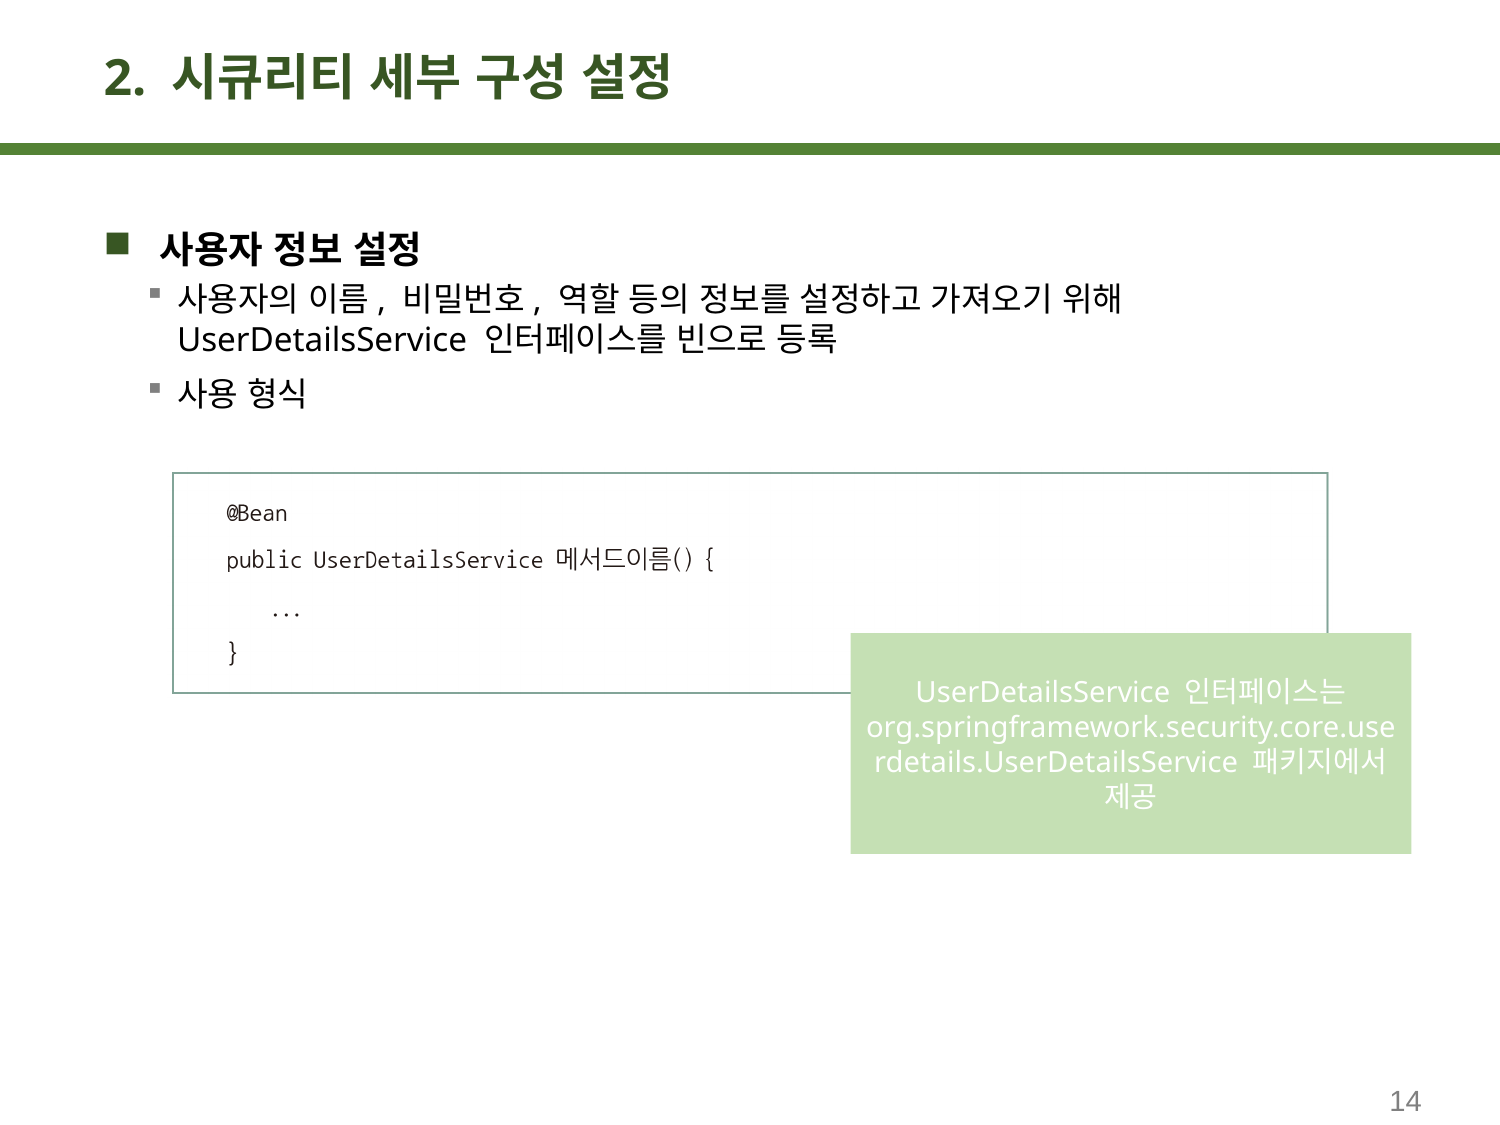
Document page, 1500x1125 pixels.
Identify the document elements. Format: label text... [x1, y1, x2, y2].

picture [167, 467, 1333, 698]
title 2. 시큐리티 세부 구성 설정 [88, 30, 1211, 121]
list 사용자 정보 설정 사용자의 이름, 비밀번호, 역할 등의 정보를 설정하고 가져오기 위해 UserDetailsService 인터페이스를 빈으로 등록 사용 형식 [88, 196, 1436, 1083]
text_box UserDetailsService 인터페이스는 org.springframework.security.core.userdetails.UserDetailsService 패키지에서 제공 [849, 631, 1414, 856]
